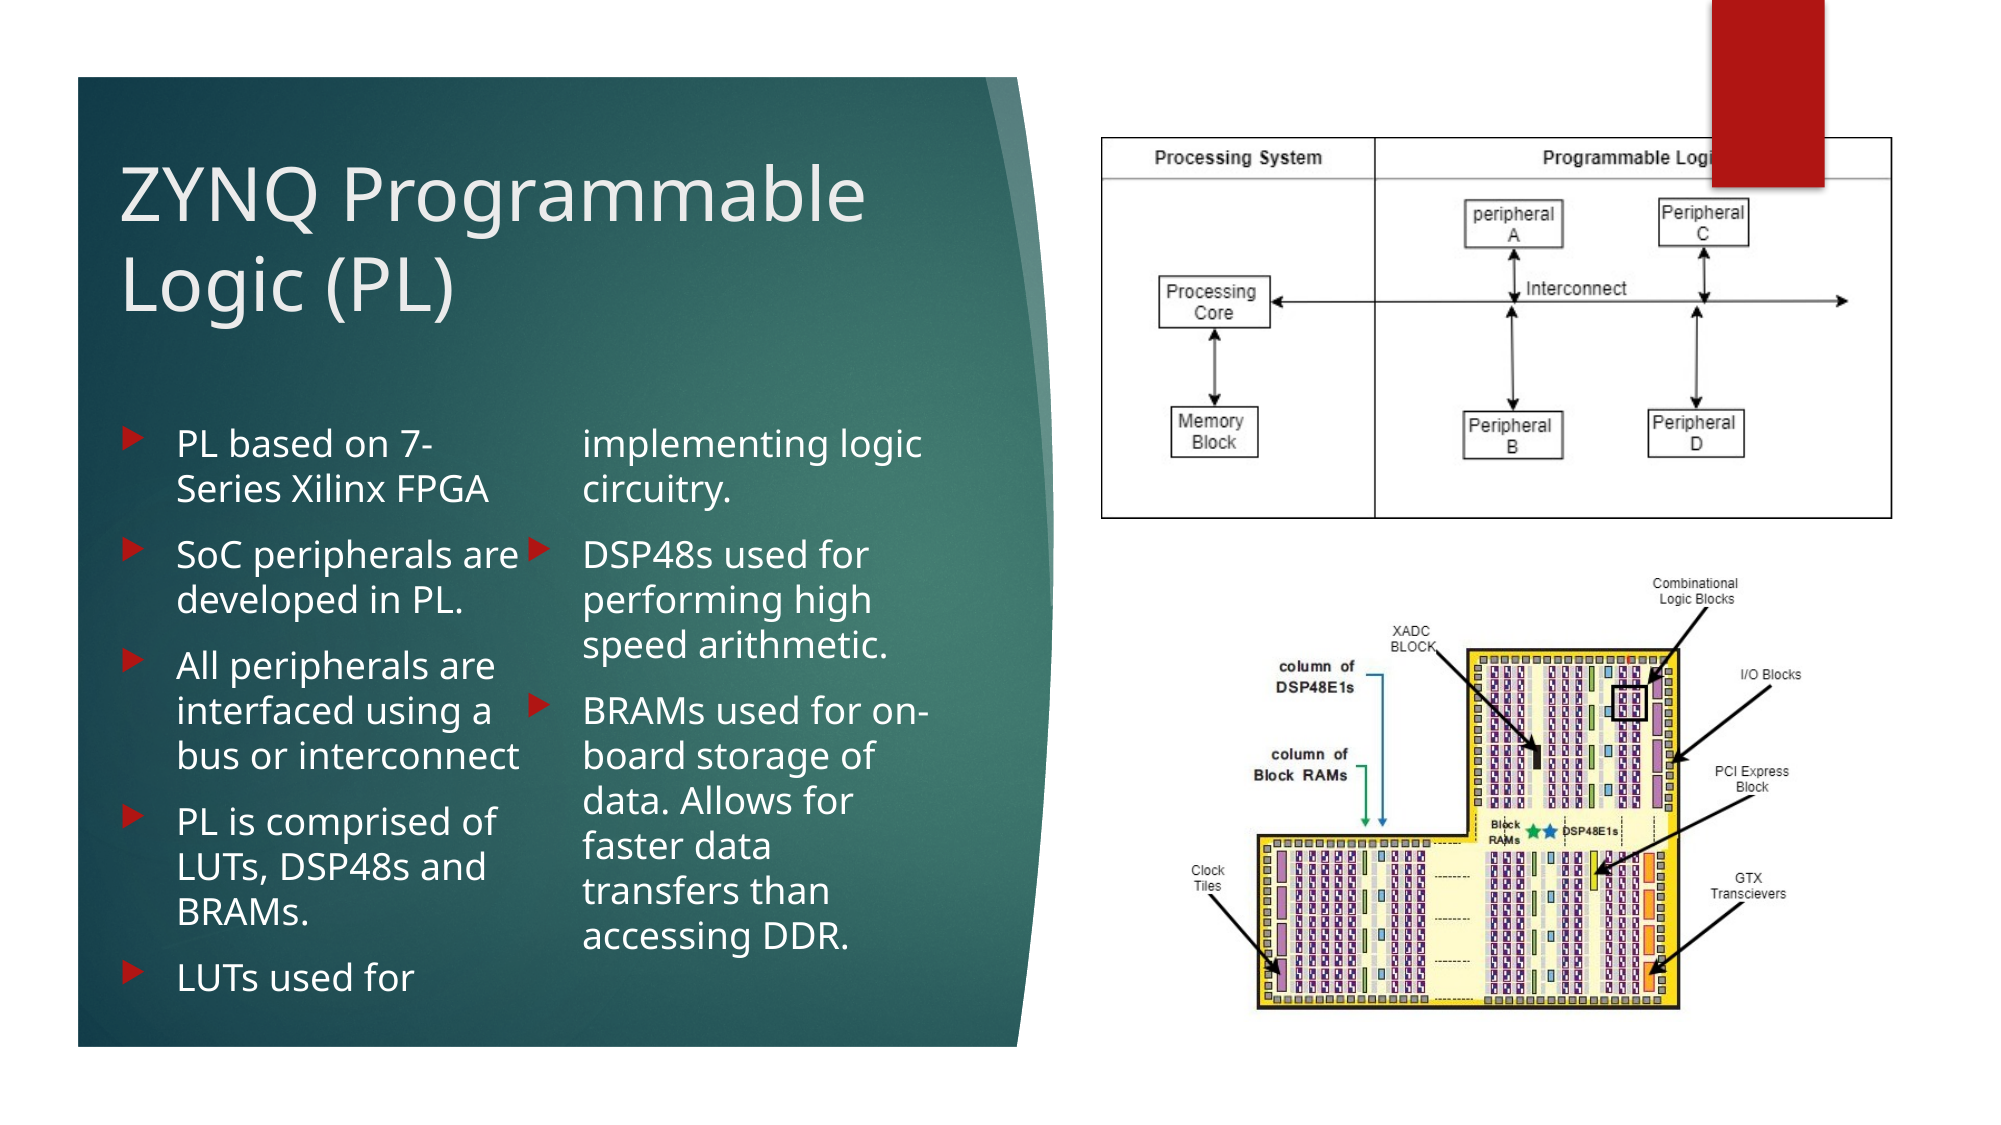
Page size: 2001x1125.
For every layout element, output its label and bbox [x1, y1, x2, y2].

picture [1191, 577, 1804, 1023]
picture [1101, 137, 1894, 519]
text_box [0, 0, 2000, 1125]
